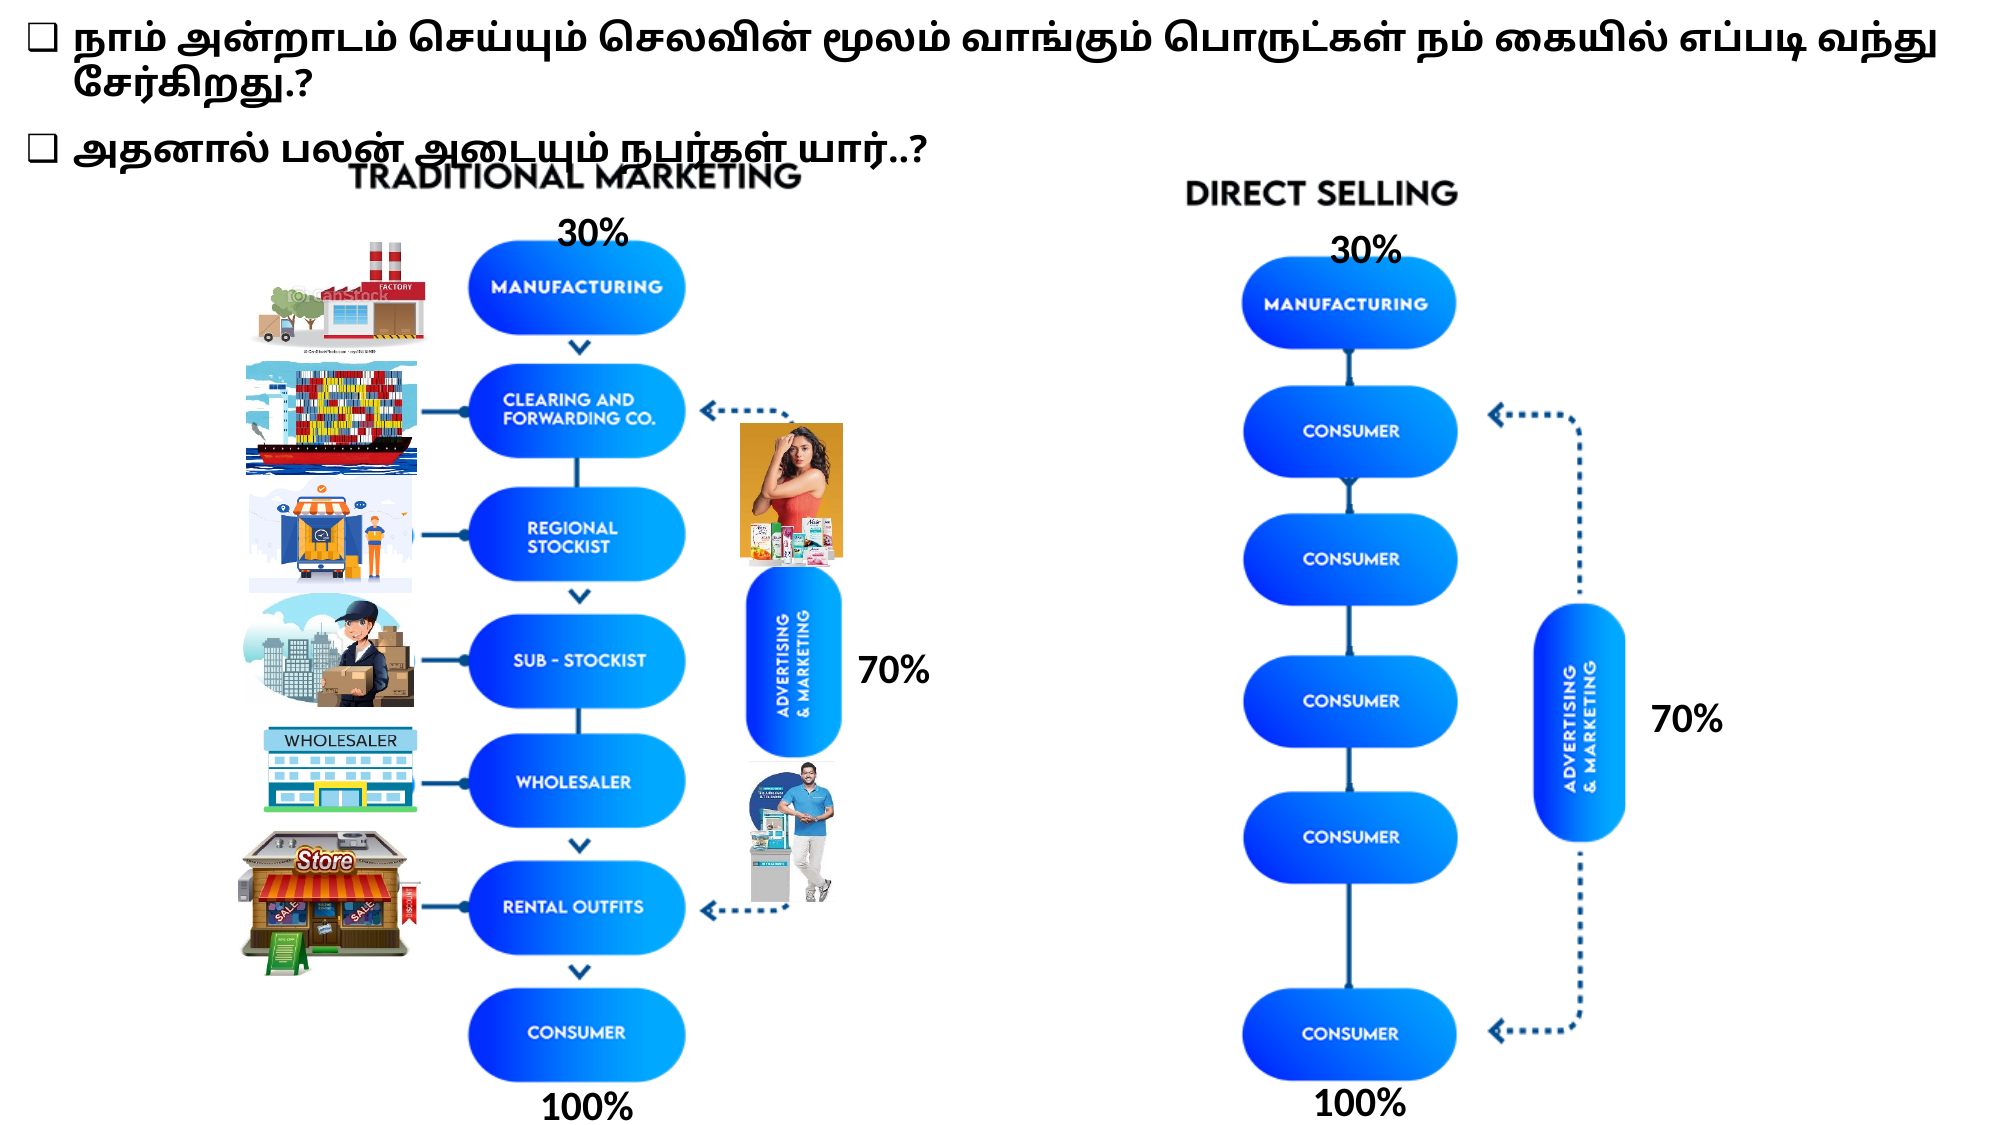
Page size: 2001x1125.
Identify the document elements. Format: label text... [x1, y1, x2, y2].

text_box நாம் அன்றாடம் செய்யும் செலவின் மூலம் வாங்கும் பொருட்கள் நம் கையில் எப்படி வந்து சேர்கிறது.? அதனால் பலன் அடையும் நபர்கள் யார்..? [10, 6, 1982, 178]
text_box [1139, 148, 1749, 1125]
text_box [238, 130, 957, 1125]
